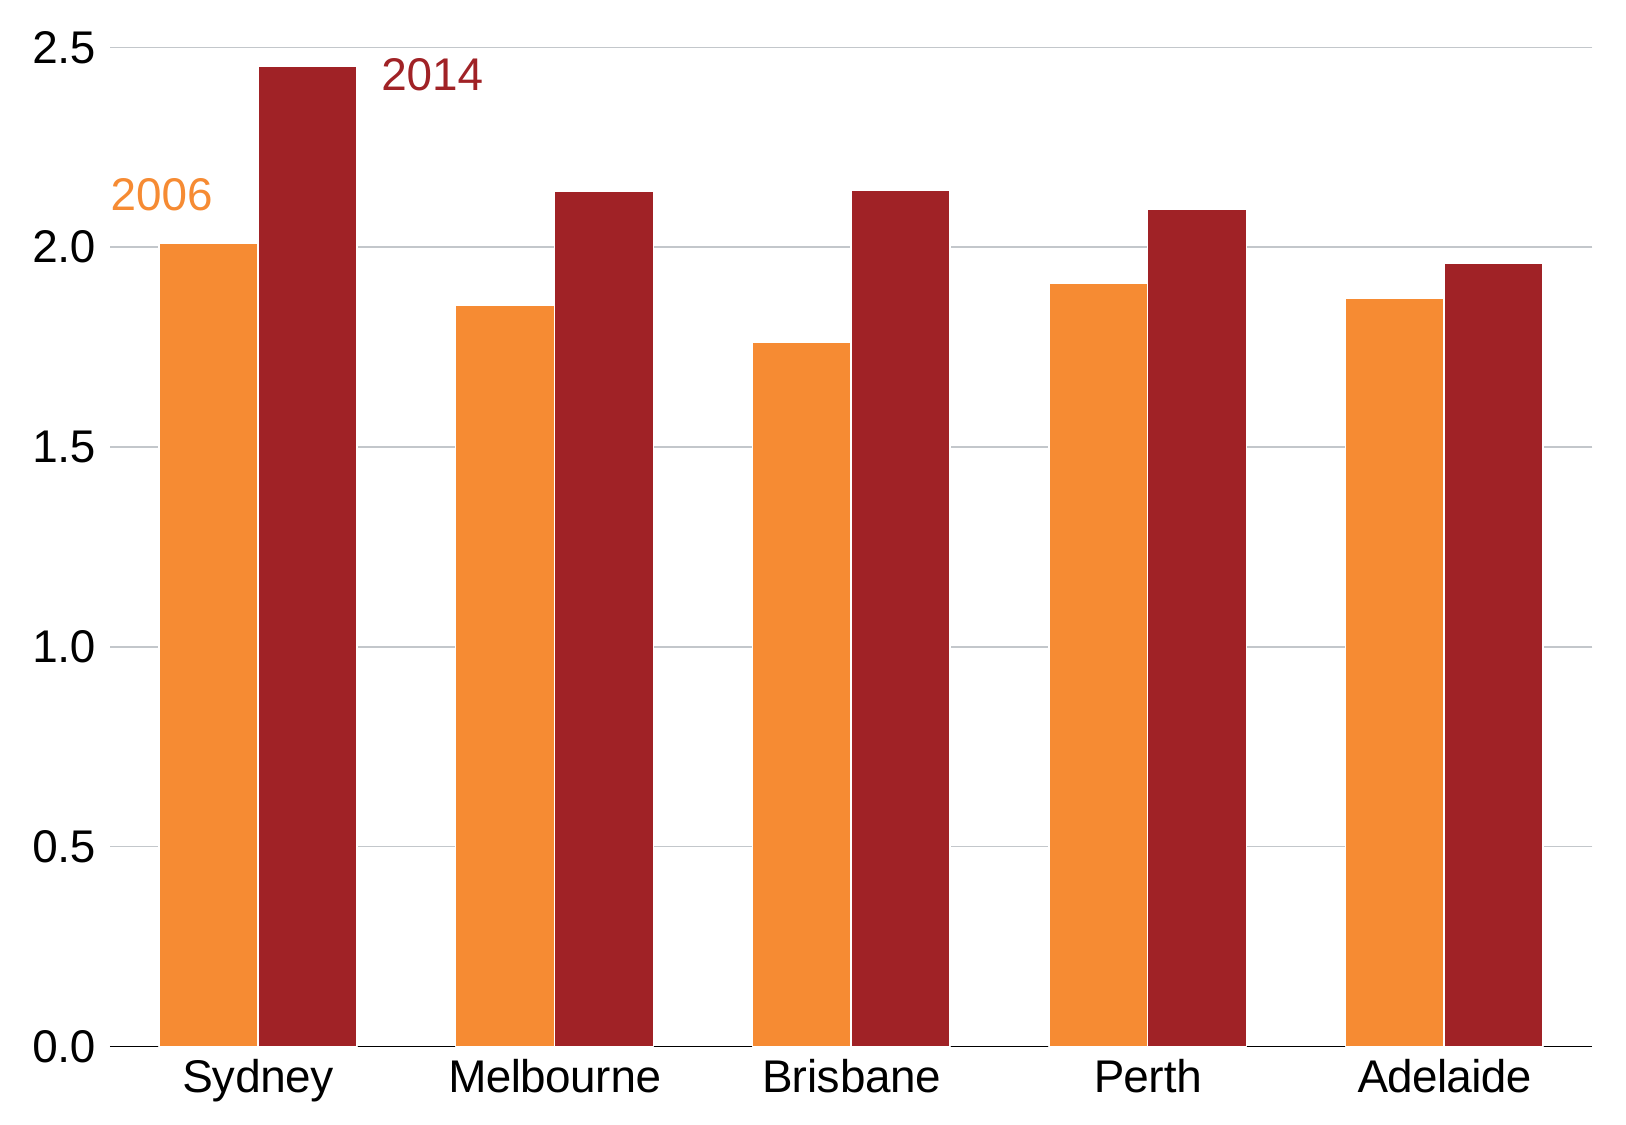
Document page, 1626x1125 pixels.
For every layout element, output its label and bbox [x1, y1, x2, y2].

chart [0, 0, 1625, 1125]
